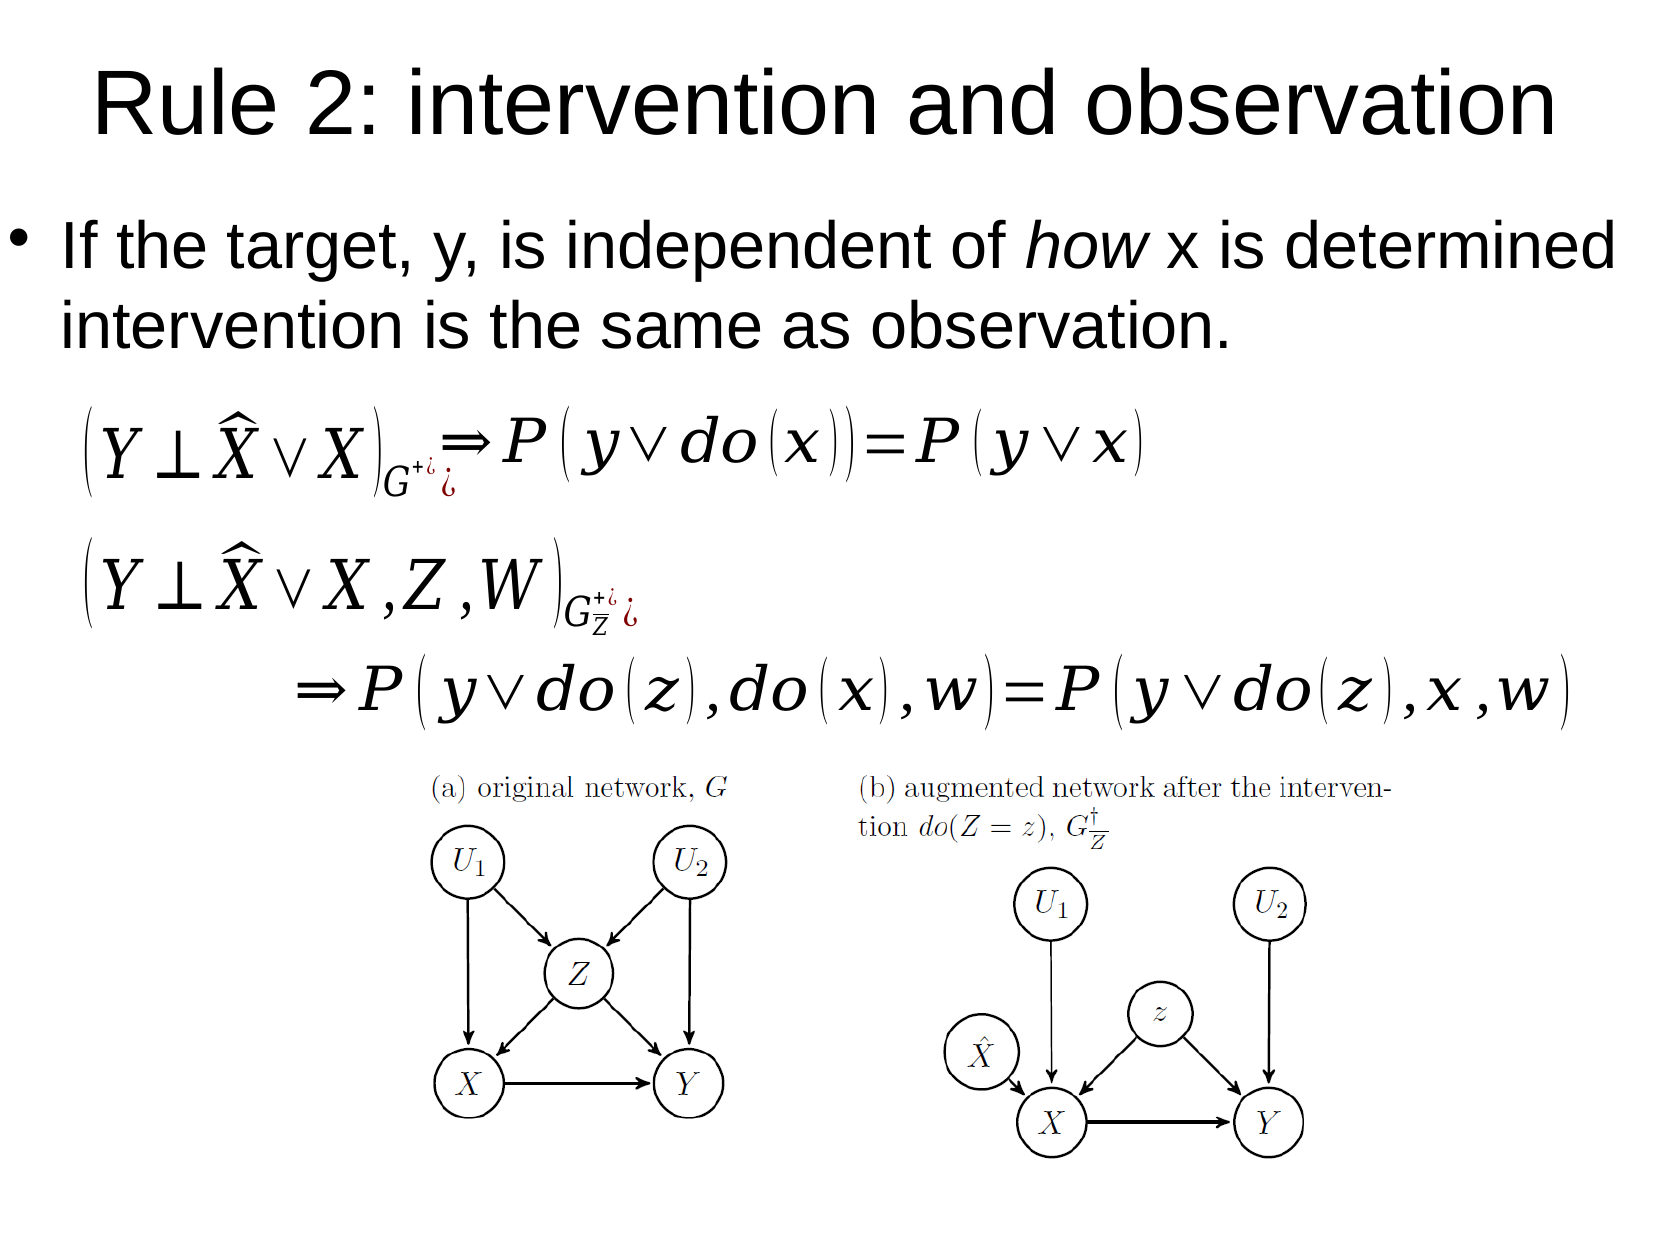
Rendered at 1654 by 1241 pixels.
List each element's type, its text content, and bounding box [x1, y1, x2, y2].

text_box If the target, y, is independent of how x is determined intervention is the same as observation. [0, 201, 1654, 367]
picture [401, 755, 1408, 1182]
text_box Rule 2: intervention and observation [47, 0, 1630, 201]
